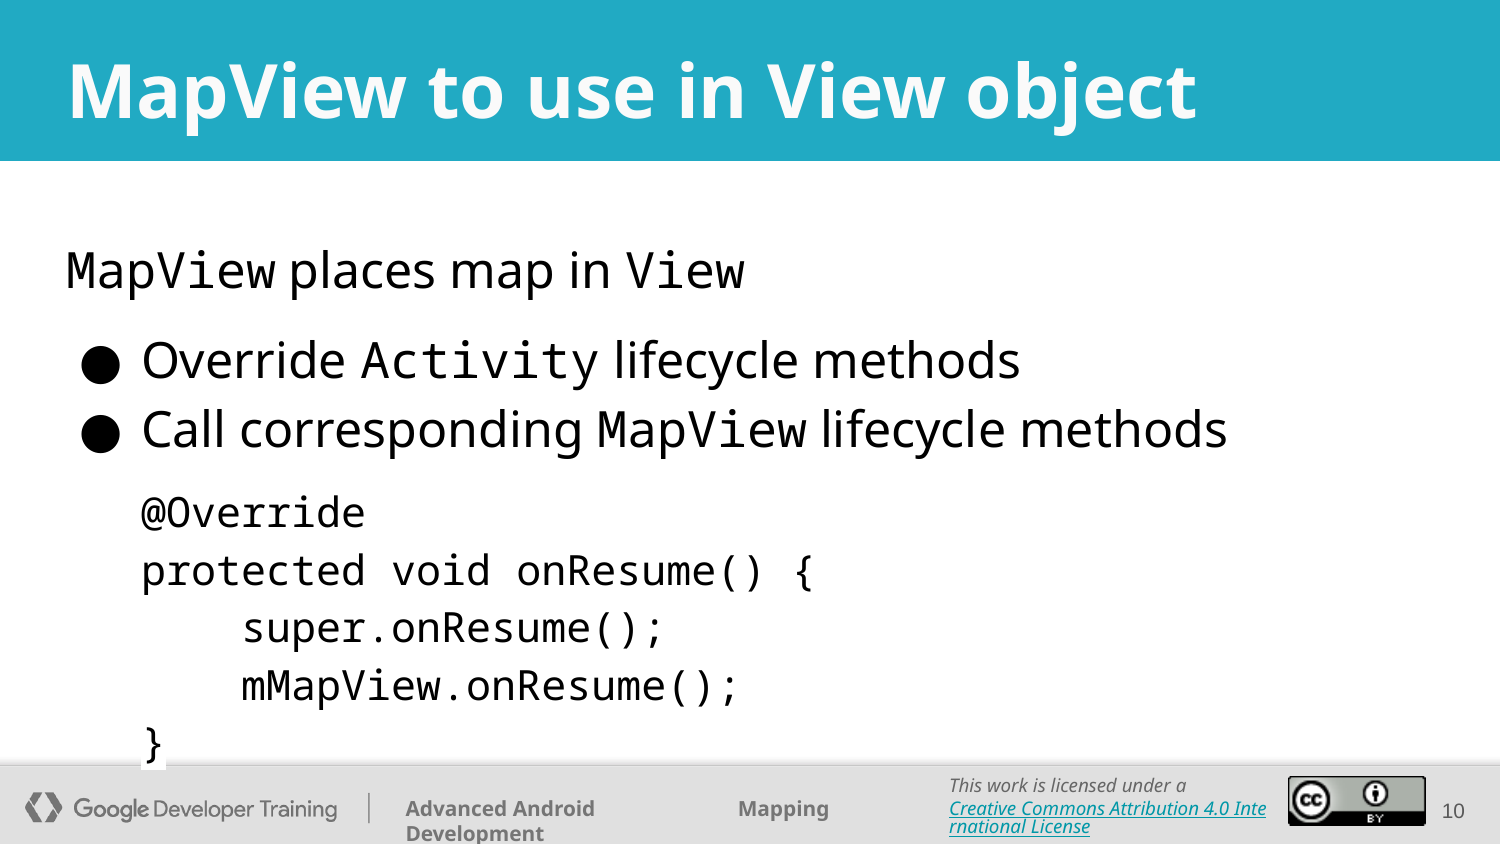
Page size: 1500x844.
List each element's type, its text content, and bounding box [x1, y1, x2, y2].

picture [0, 161, 1500, 844]
slide_number ‹#› [1389, 777, 1480, 842]
title MapView to use in View object [51, 28, 1449, 122]
list MapView places map in View Override Activity lifecycle methods Call corresponding MapView lifecycle methods @Override protected void onResume() { super.onResume(); mMapView.onResume(); } [51, 214, 1449, 737]
